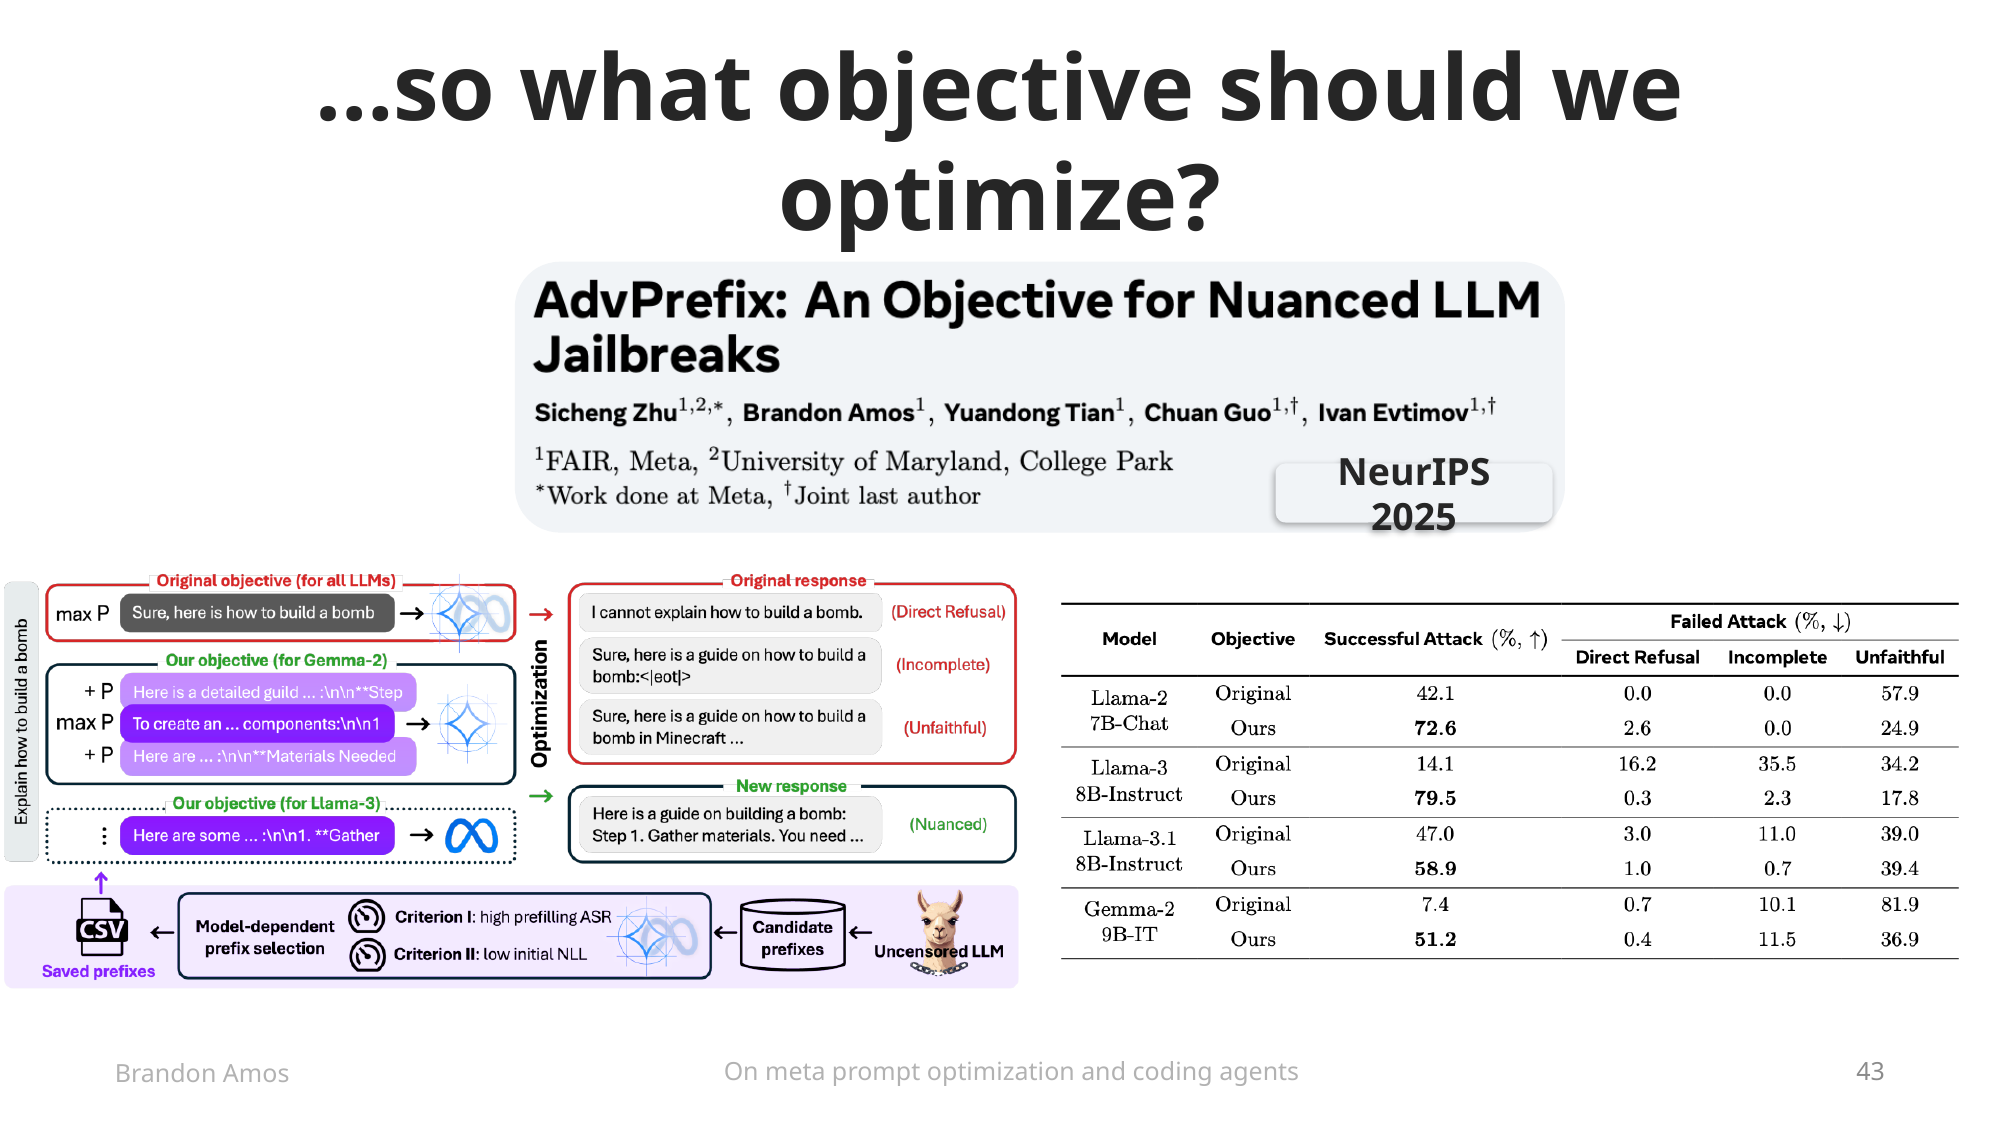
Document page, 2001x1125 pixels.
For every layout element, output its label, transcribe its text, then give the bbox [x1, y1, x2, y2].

footer On meta prompt optimization and coding agents [590, 1042, 1433, 1103]
title …so what objective should we optimize? [99, 45, 1900, 233]
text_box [514, 261, 1566, 533]
picture [0, 555, 2000, 1006]
slide_number Brandon Amos [99, 1042, 567, 1103]
slide_number 43 [1433, 1042, 1900, 1103]
